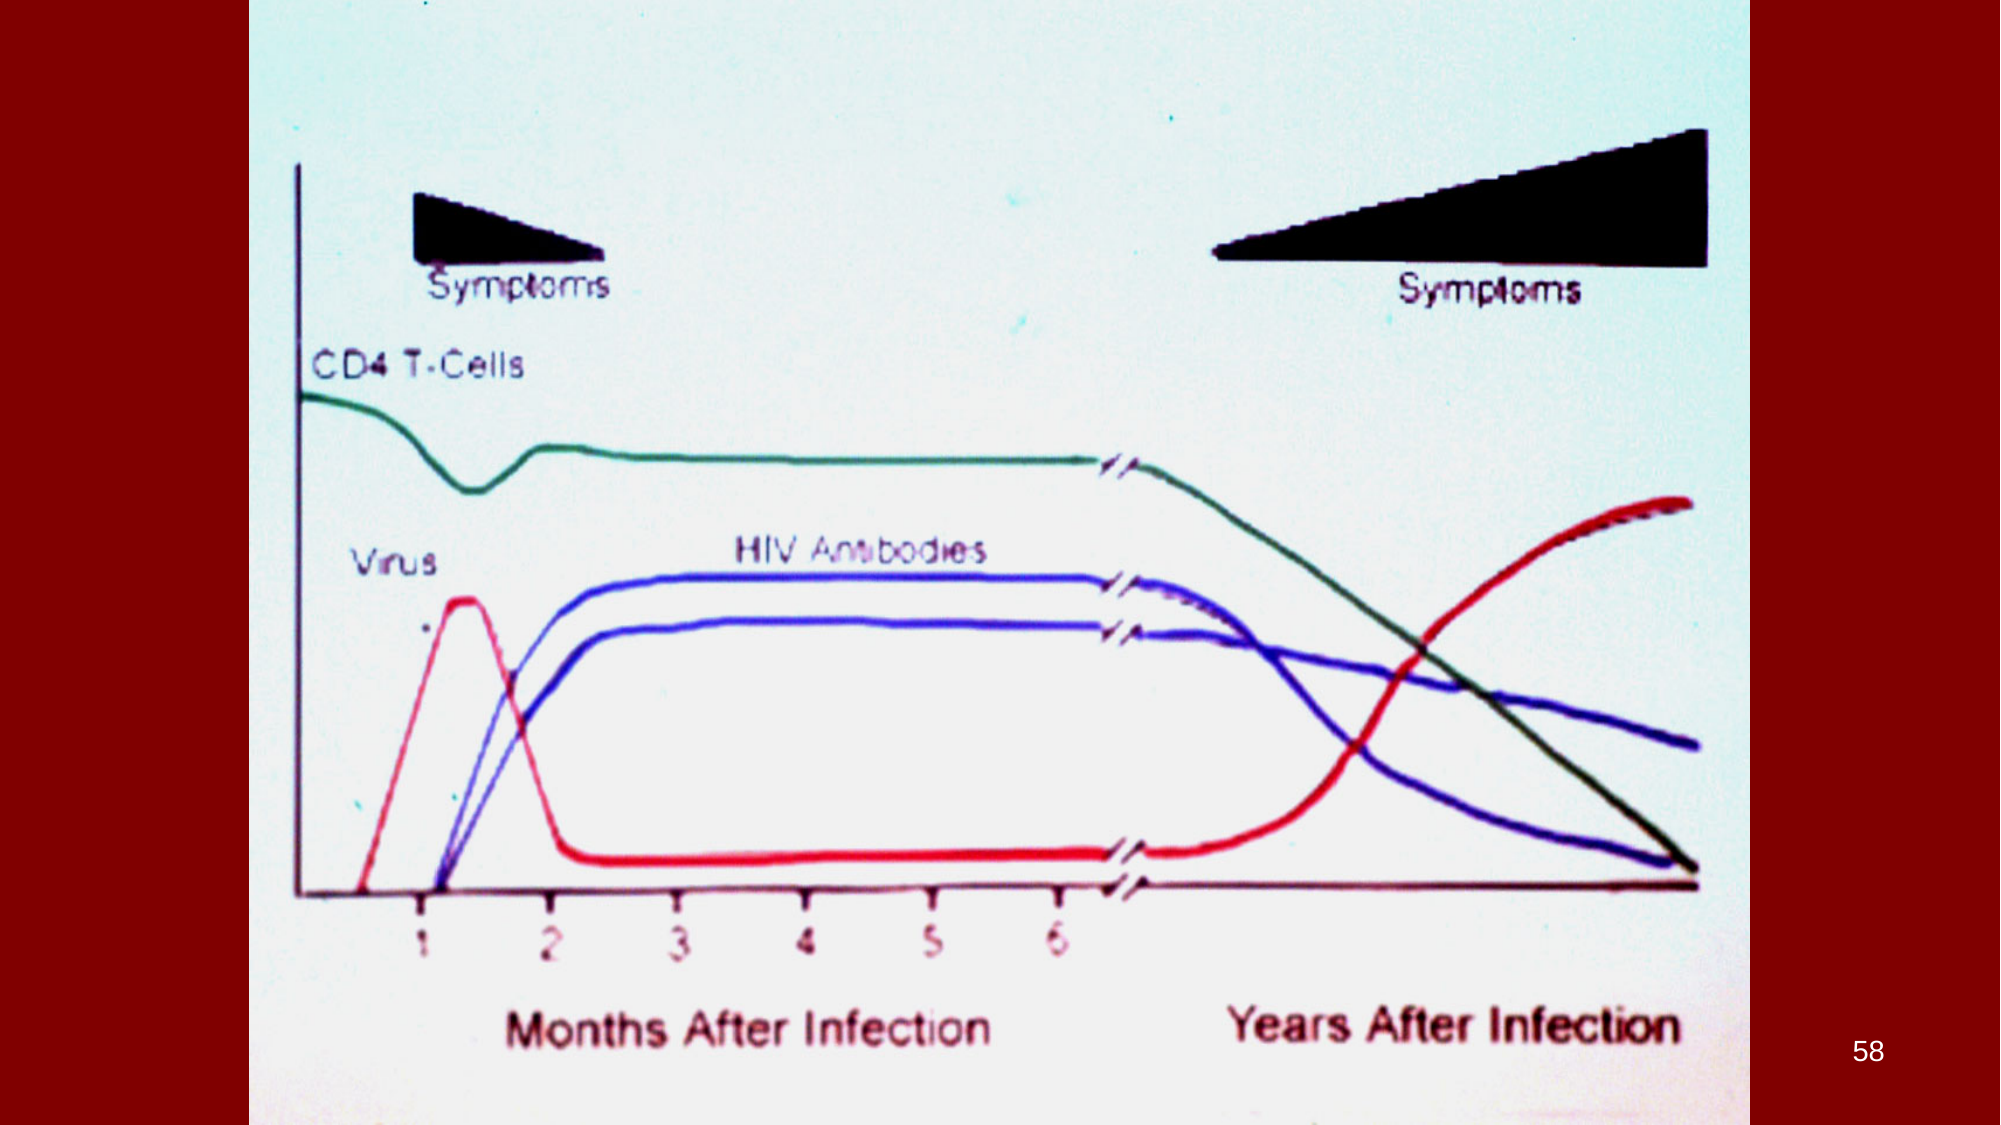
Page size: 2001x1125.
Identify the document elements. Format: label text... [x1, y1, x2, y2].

slide_number 58 [1753, 1024, 1900, 1103]
picture [249, 0, 1751, 1125]
